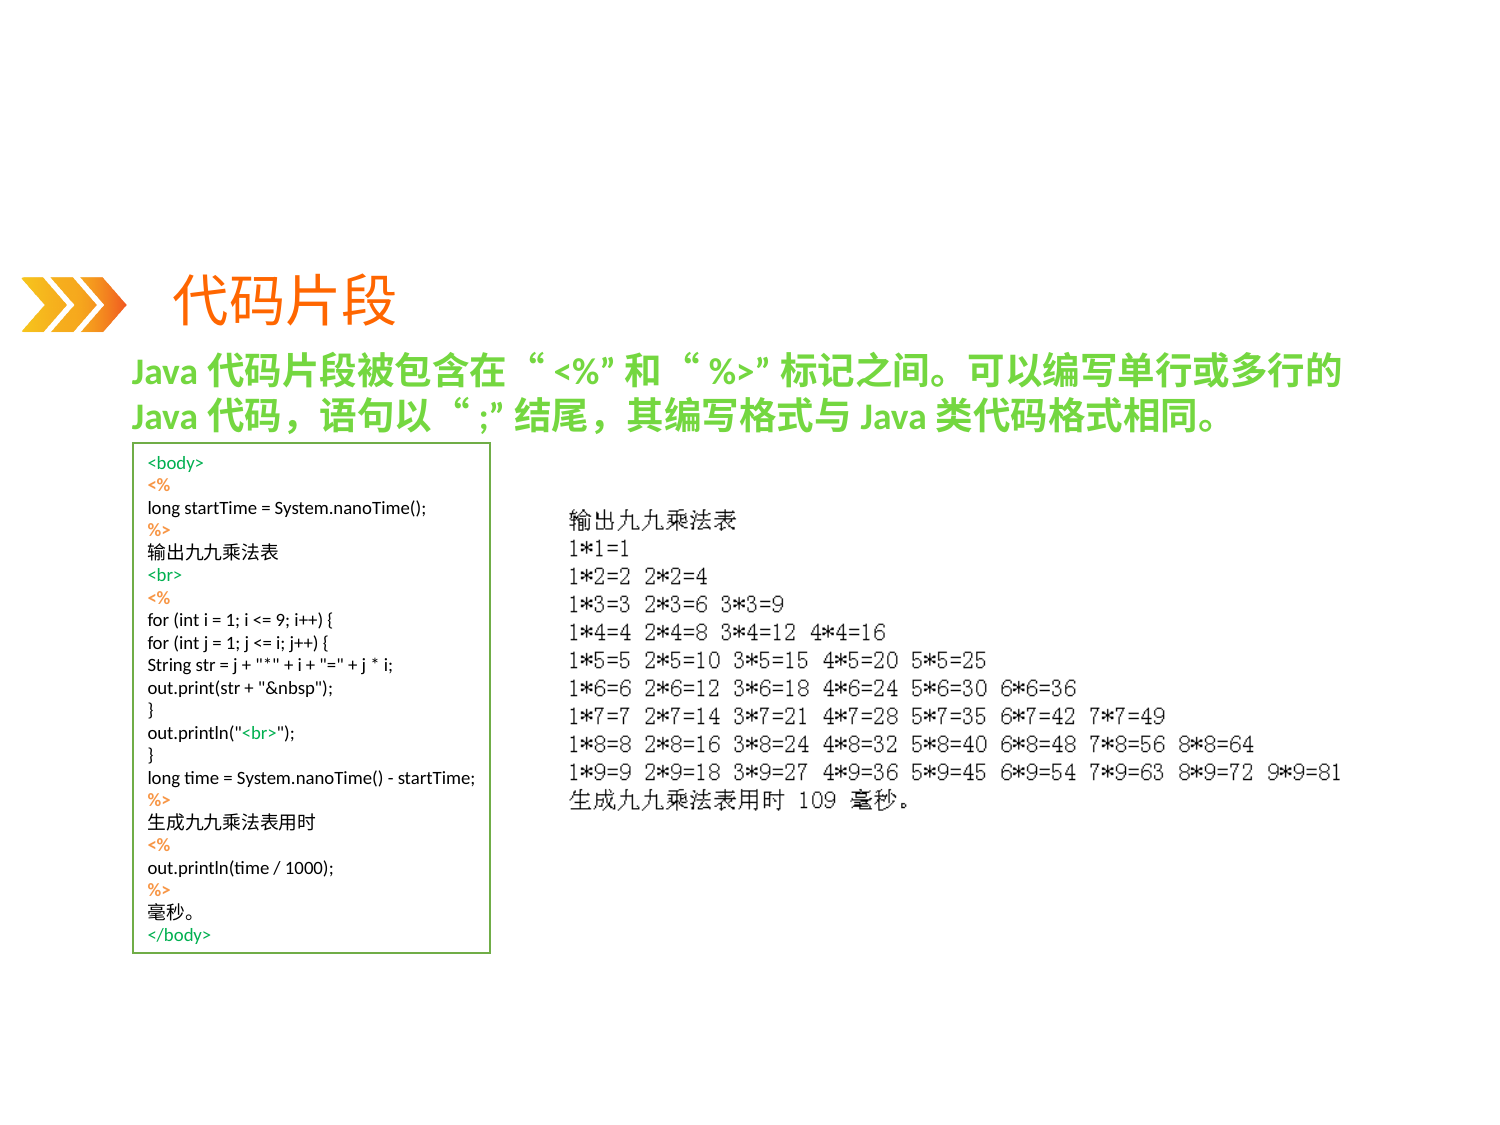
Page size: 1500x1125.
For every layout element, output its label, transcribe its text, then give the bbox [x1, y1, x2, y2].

text_box <body> <% long startTime = System.nanoTime(); %> 输出九九乘法表 <br> <% for (int i = 1; i <= 9; i++) { for (int j = 1; j <= i; j++) { String str = j + "*" + i + "=" + j * i; out.print(str + "&nbsp"); } out.println("<br>"); } long time = System.nanoTime() - startTime; %> 生成九九乘法表用时 <% out.println(time / 1000); %> 毫秒。 </body> [132, 442, 491, 954]
text_box 代码片段 [110, 240, 632, 358]
text_box Java代码片段被包含在“<%”和“%>”标记之间。可以编写单行或多行的Java代码，语句以“;”结尾，其编写格式与Java类代码格式相同。 [117, 339, 1383, 444]
picture [0, 271, 140, 338]
picture [562, 503, 1355, 821]
